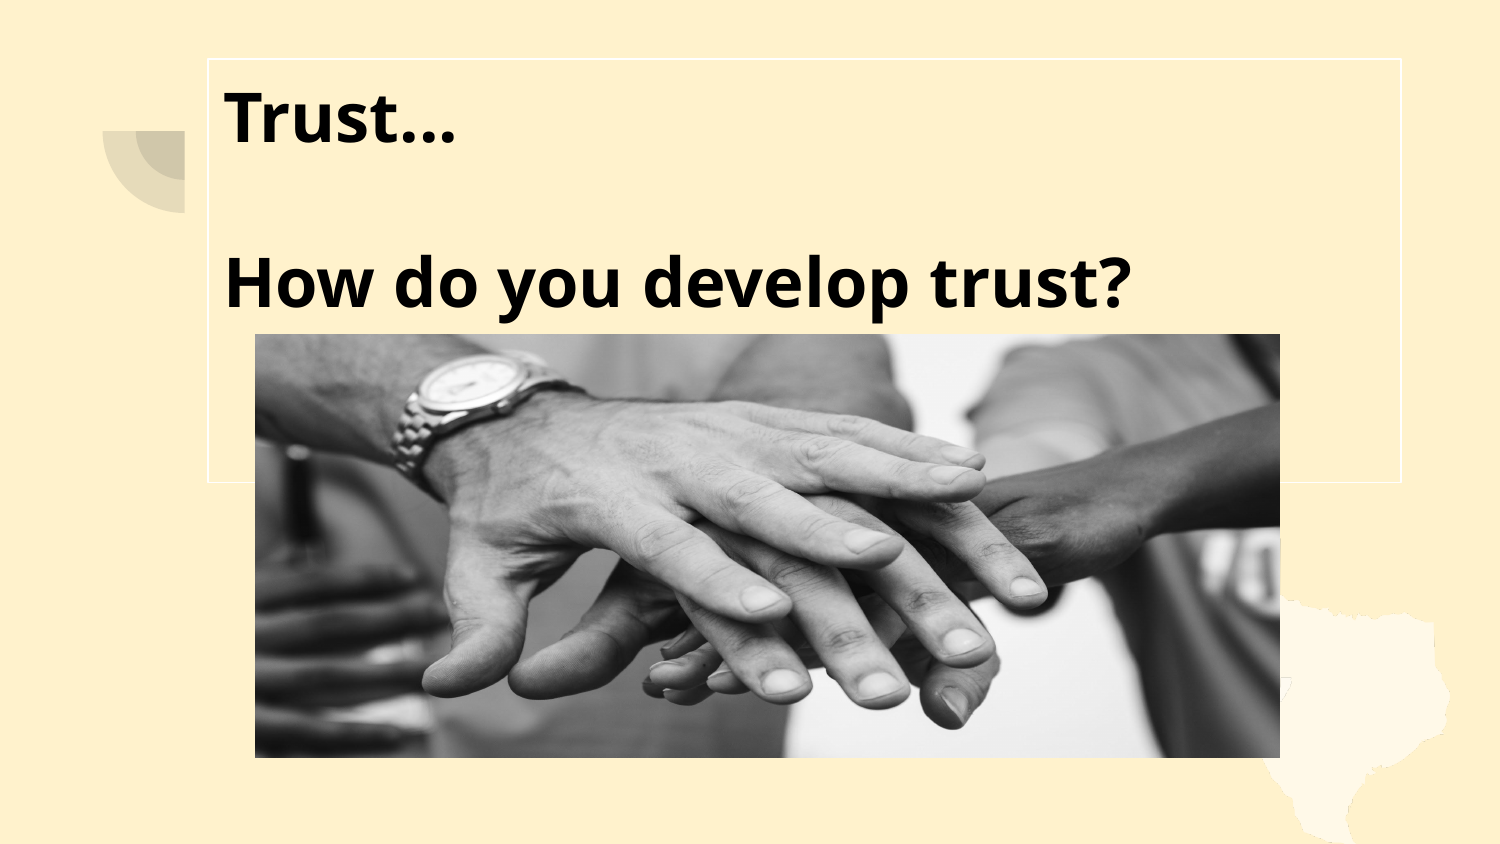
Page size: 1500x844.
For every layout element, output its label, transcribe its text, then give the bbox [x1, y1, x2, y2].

picture [254, 333, 1450, 844]
title Trust... How do you develop trust? [207, 58, 1402, 483]
